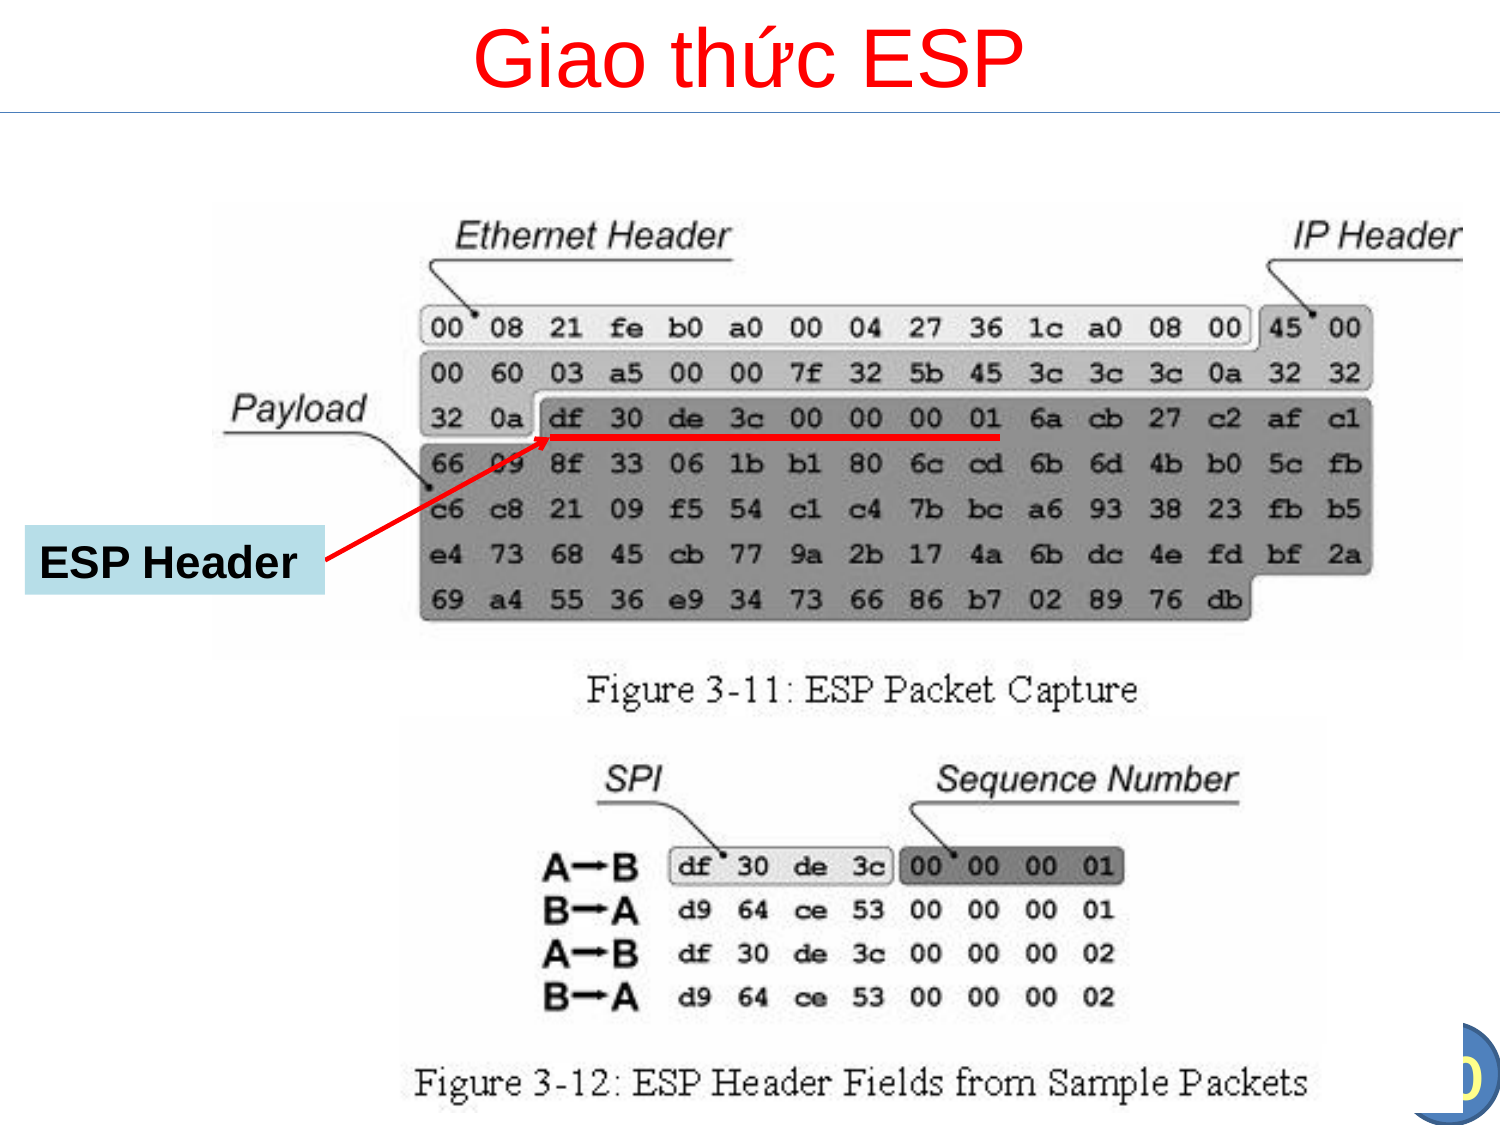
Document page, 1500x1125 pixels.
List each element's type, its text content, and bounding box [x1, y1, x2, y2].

slide_number 30 [1399, 1023, 1500, 1125]
text_box ESP Header [24, 525, 207, 595]
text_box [324, 437, 551, 561]
title Giao thức ESP [0, 0, 1500, 113]
picture [212, 202, 1463, 1113]
